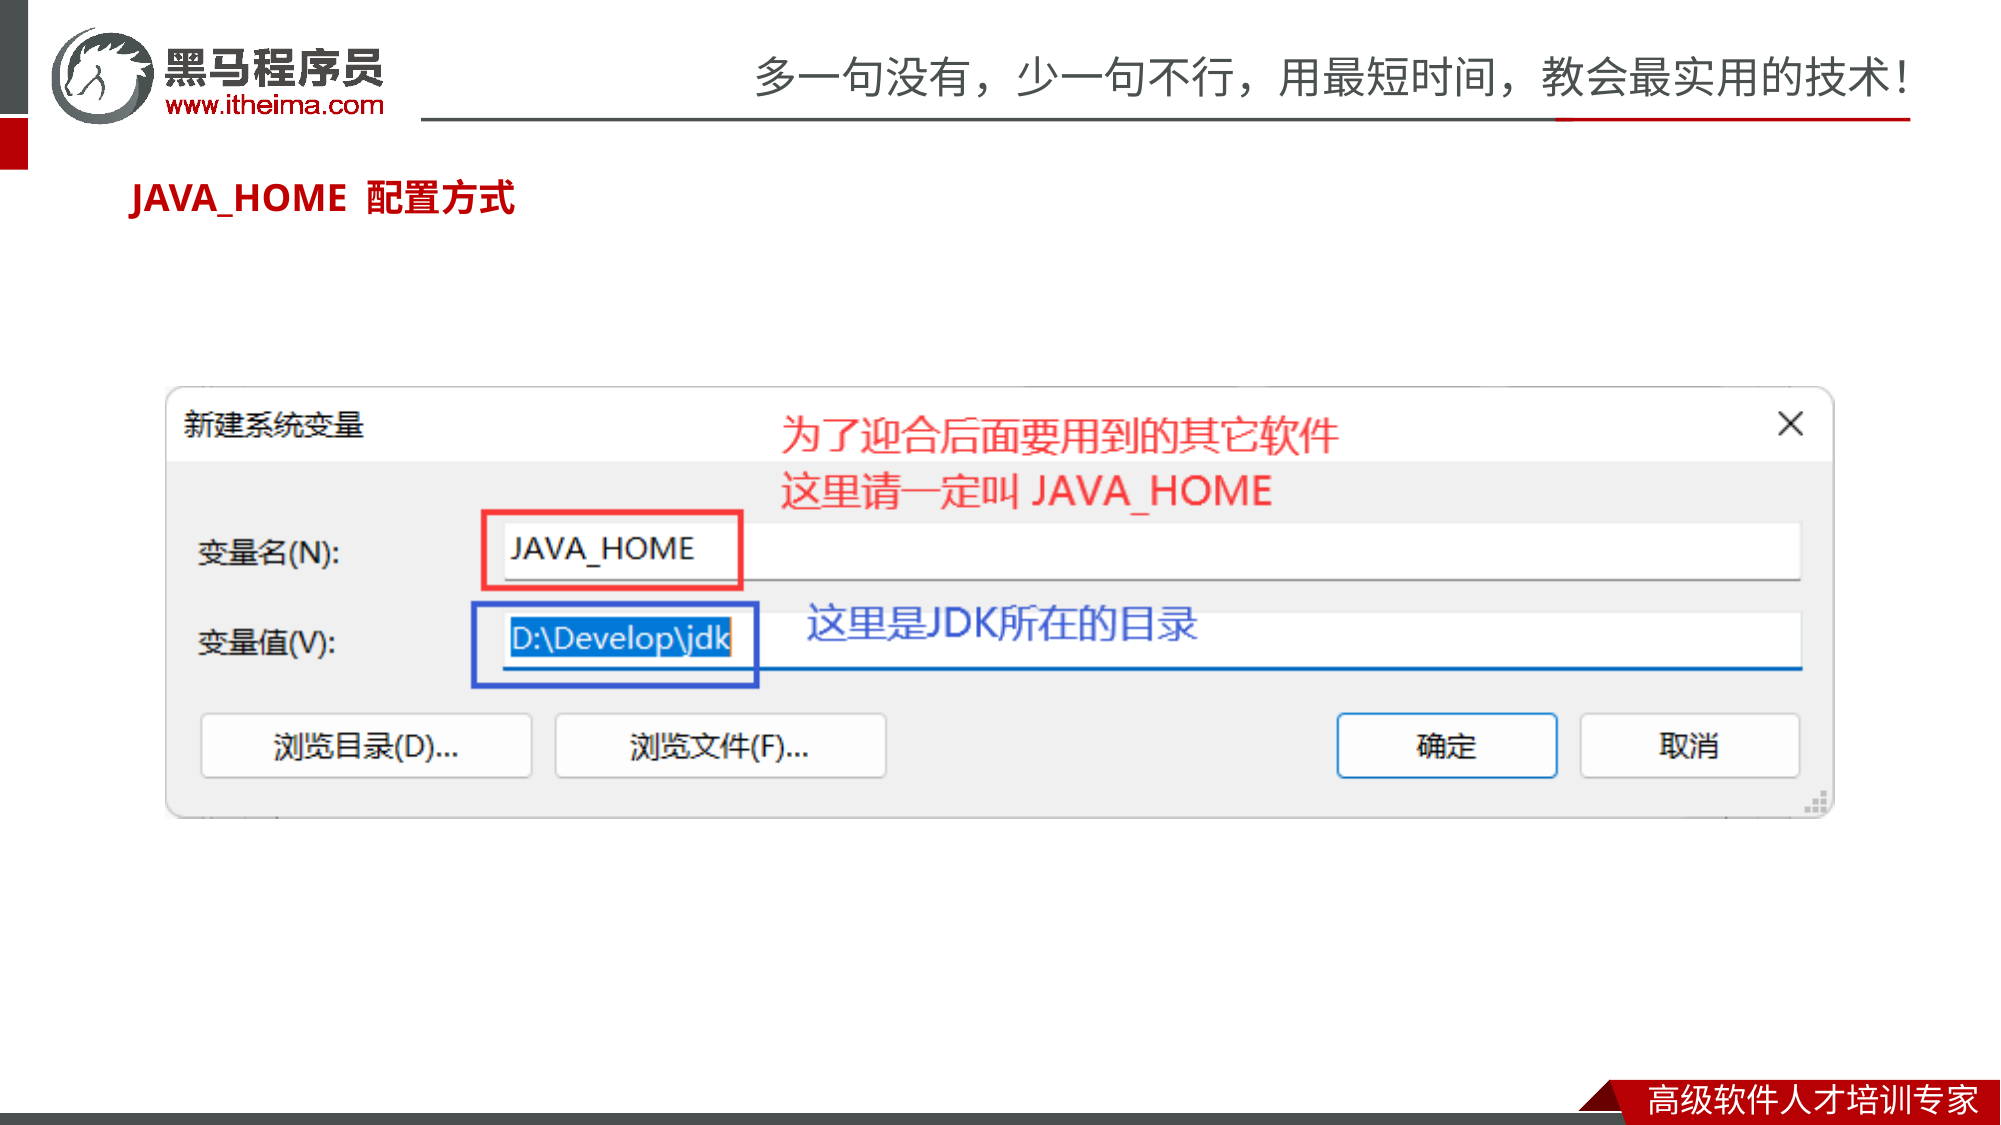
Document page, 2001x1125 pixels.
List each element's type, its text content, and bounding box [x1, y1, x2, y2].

list JAVA_HOME 配置方式 [116, 154, 598, 239]
picture [50, 26, 384, 125]
picture [165, 386, 1835, 819]
